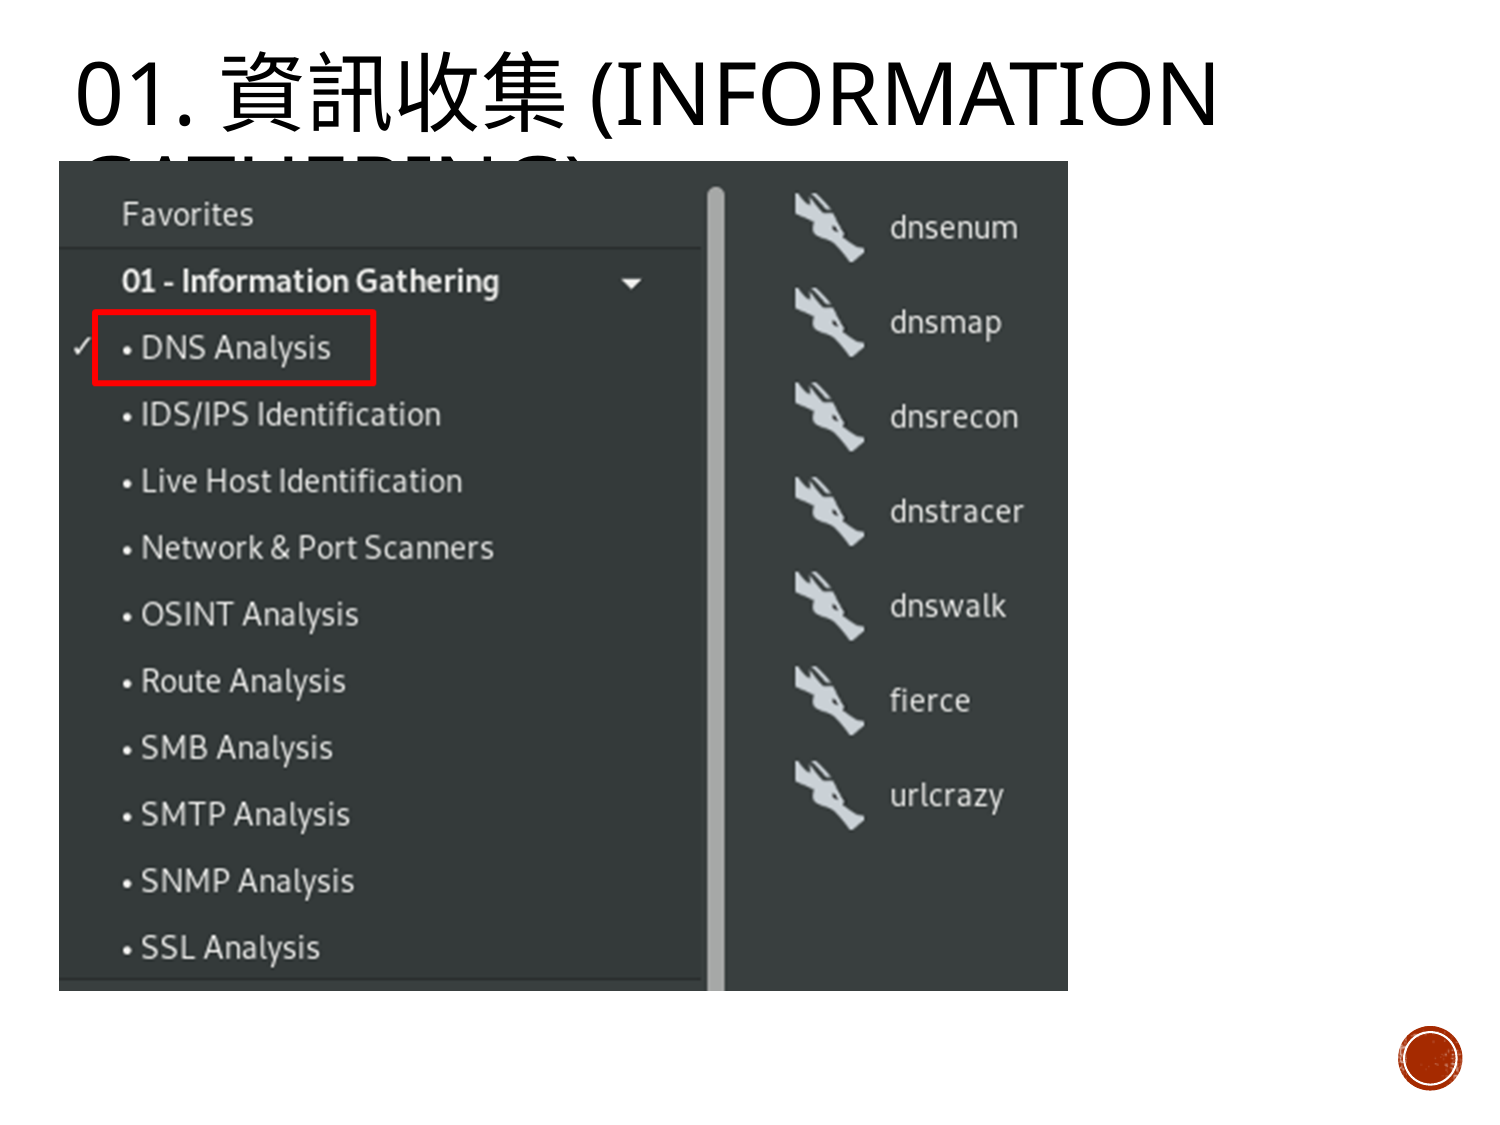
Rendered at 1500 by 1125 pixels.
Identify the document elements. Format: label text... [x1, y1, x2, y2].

picture [59, 161, 1068, 991]
text_box 01.資訊收集(Information Gathering) [59, 42, 1387, 190]
